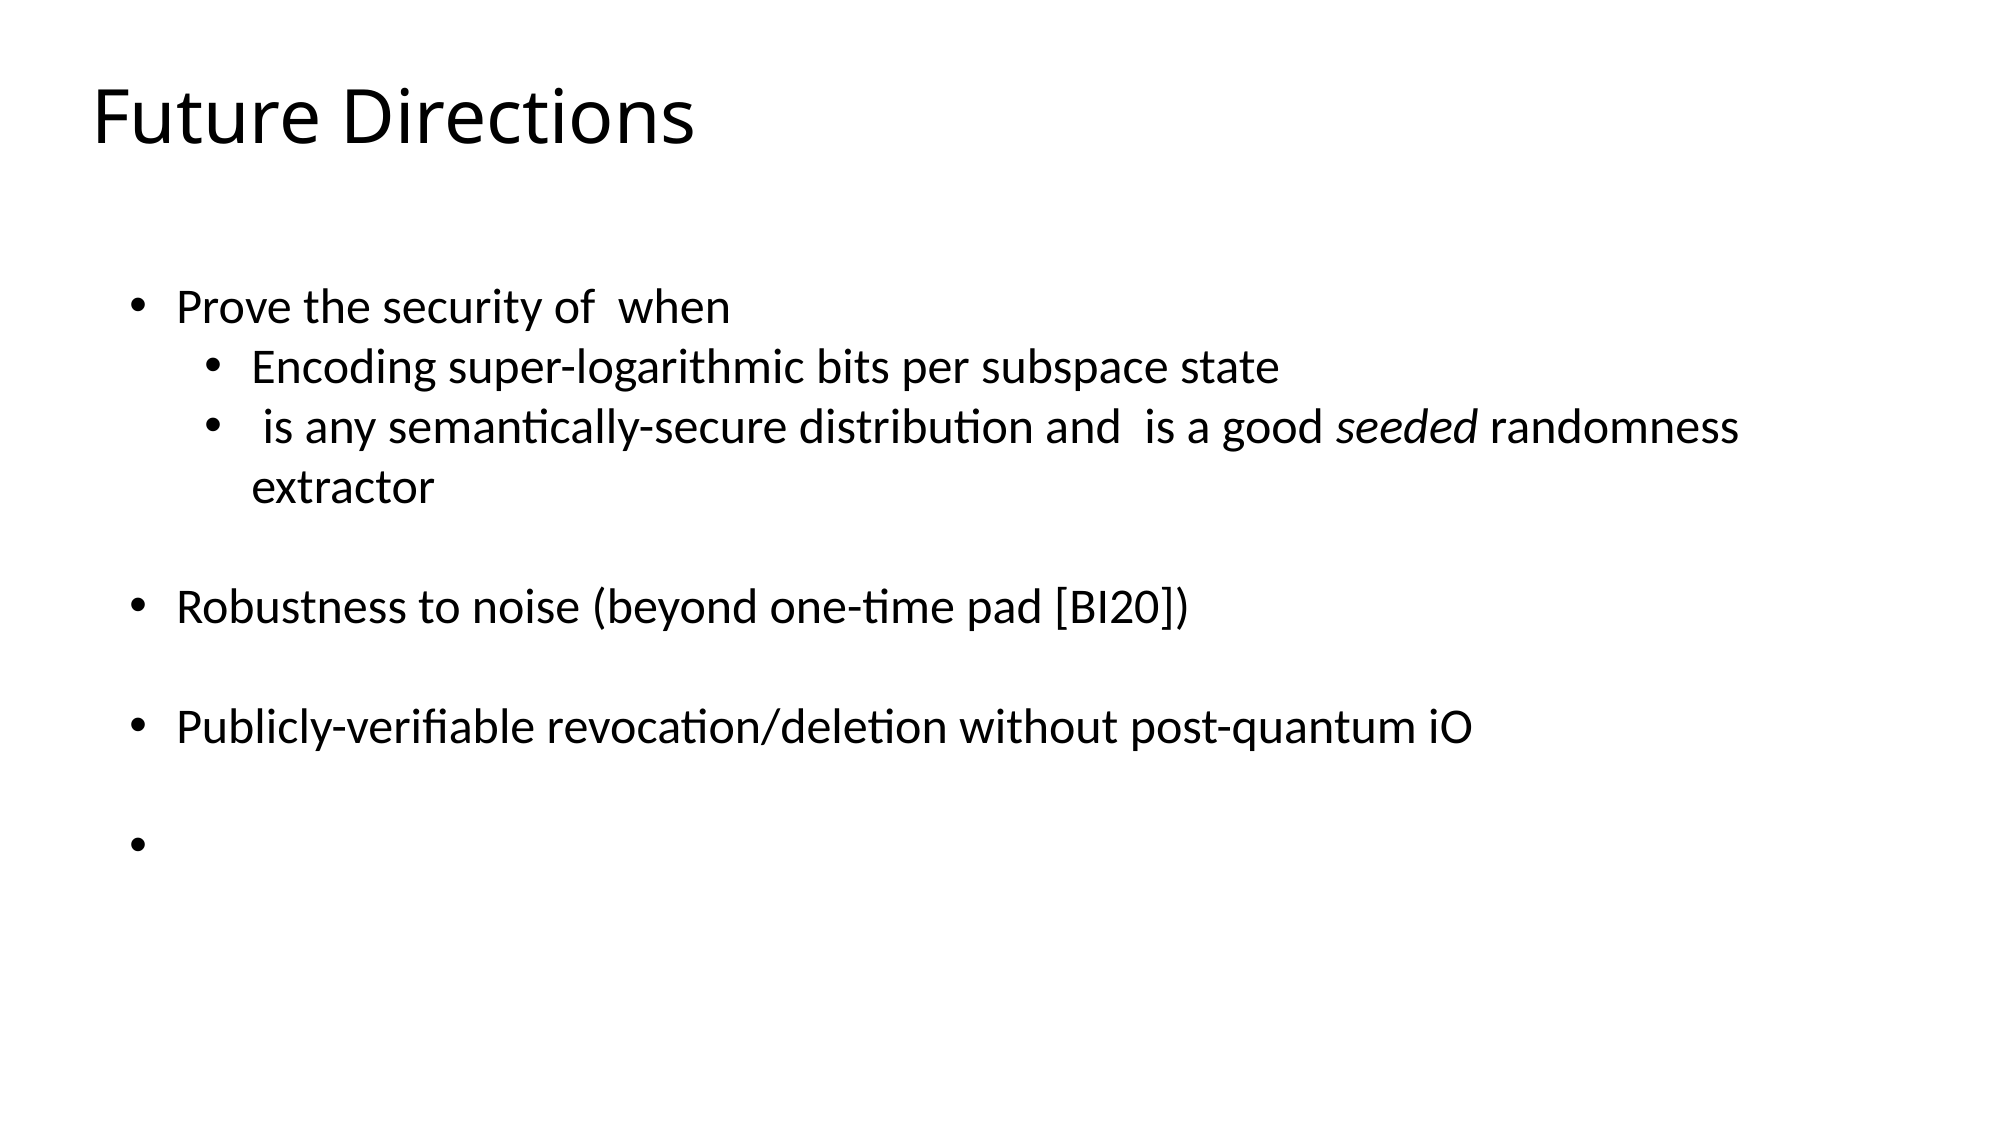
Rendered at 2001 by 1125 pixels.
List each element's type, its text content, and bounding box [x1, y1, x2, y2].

title Future Directions [75, 52, 1873, 187]
